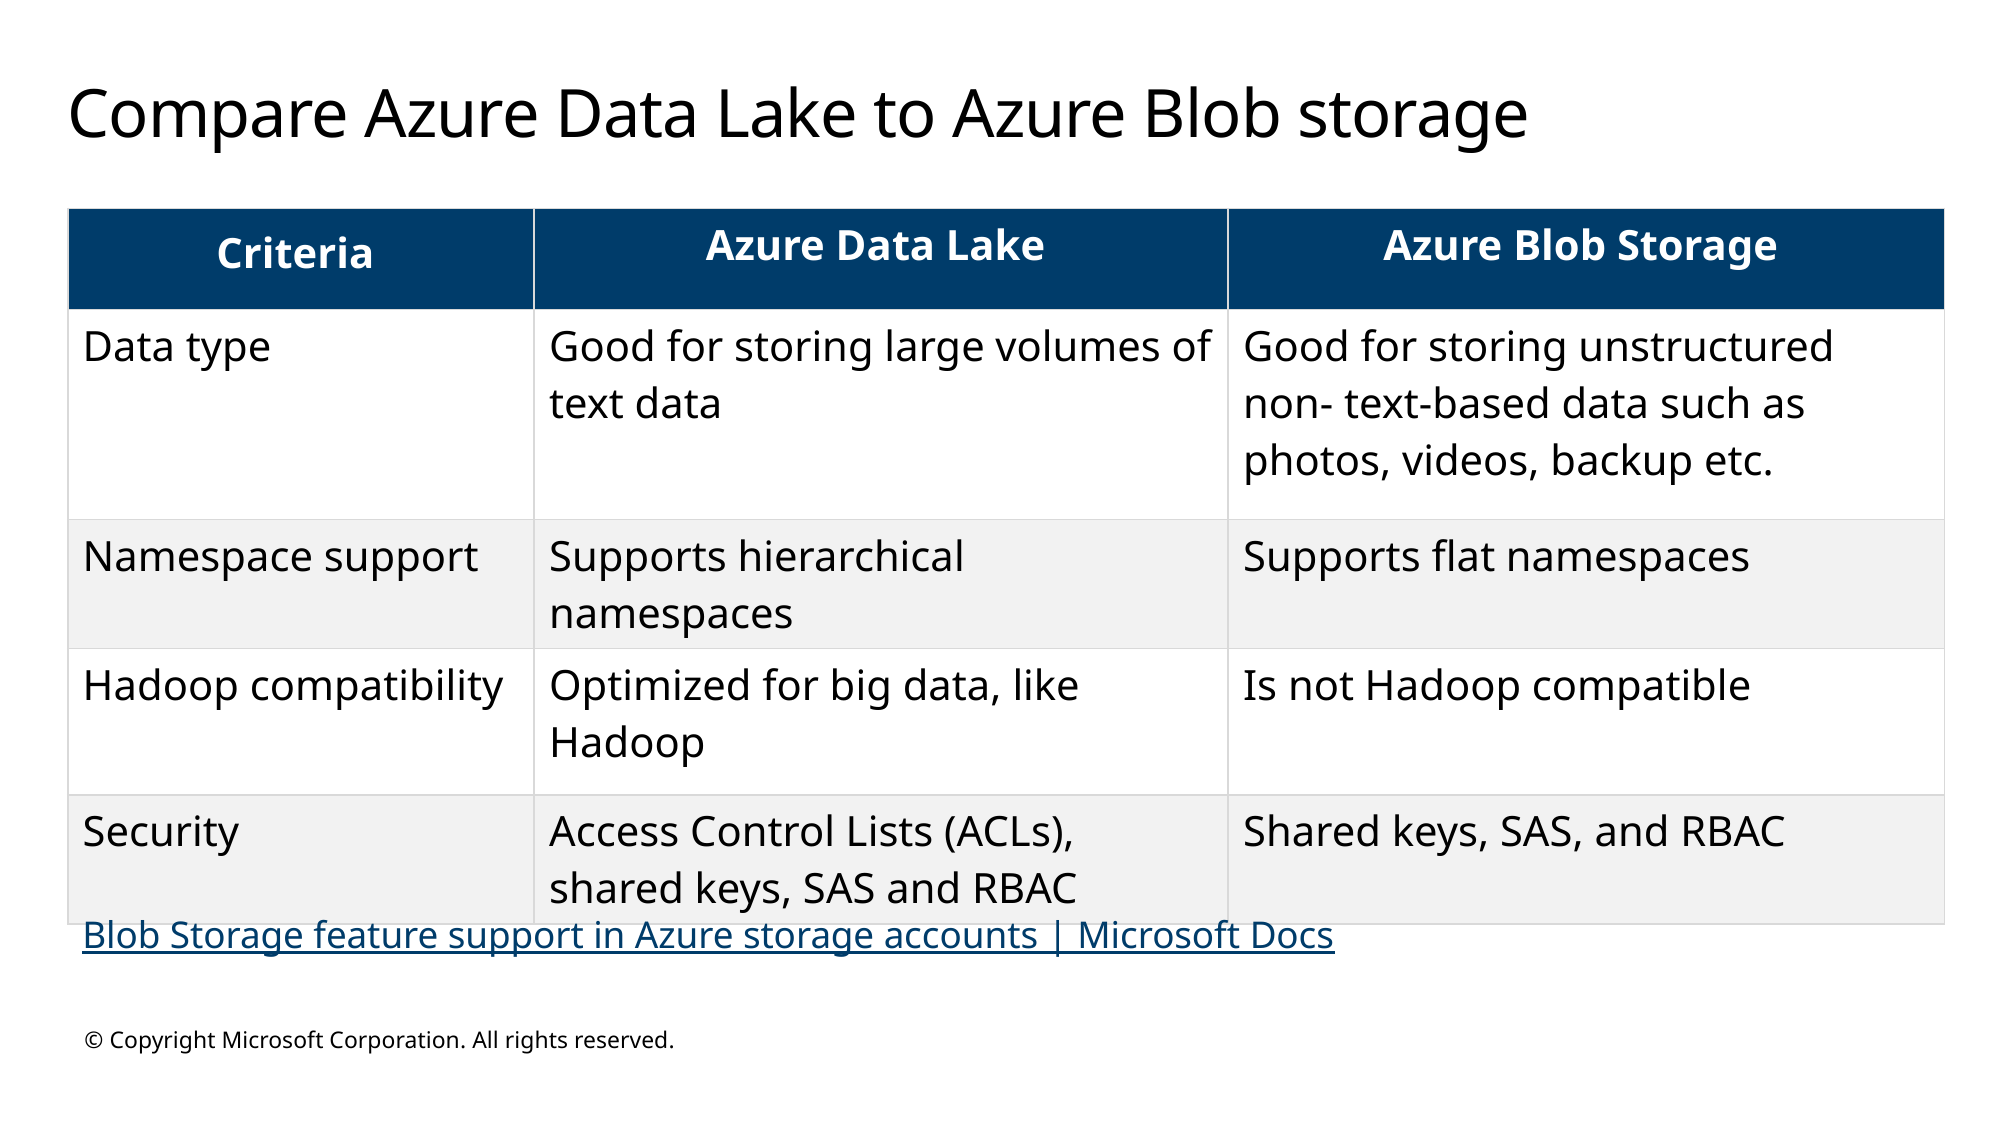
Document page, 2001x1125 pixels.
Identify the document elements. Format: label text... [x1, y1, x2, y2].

table_header Azure Data Lake [535, 209, 1227, 309]
table_cell Good for storing large volumes of text data [535, 310, 1227, 519]
table_cell Data type [69, 310, 533, 519]
table_cell Good for storing unstructured non- text-based data such as photos, videos, backup etc. [1229, 310, 1944, 519]
table_cell Supports flat namespaces [1229, 520, 1944, 648]
table_cell Is not Hadoop compatible [1229, 649, 1944, 794]
table_cell Security [69, 796, 533, 903]
table_cell Namespace support [69, 520, 533, 648]
table_cell Shared keys, SAS, and RBAC [1229, 796, 1944, 923]
table_header Criteria [69, 209, 533, 309]
table_cell Access Control Lists (ACLs), shared keys, SAS and RBAC [535, 796, 1227, 903]
title Compare Azure Data Lake to Azure Blob storage [67, 64, 1929, 177]
table_header Azure Blob Storage [1229, 209, 1944, 309]
table_cell Hadoop compatibility [69, 649, 533, 794]
table_cell Supports hierarchical namespaces [535, 520, 1227, 648]
text_box Blob Storage feature support in Azure storage accounts | Microsoft Docs [67, 903, 1905, 969]
table_cell Optimized for big data, like Hadoop [535, 649, 1227, 794]
